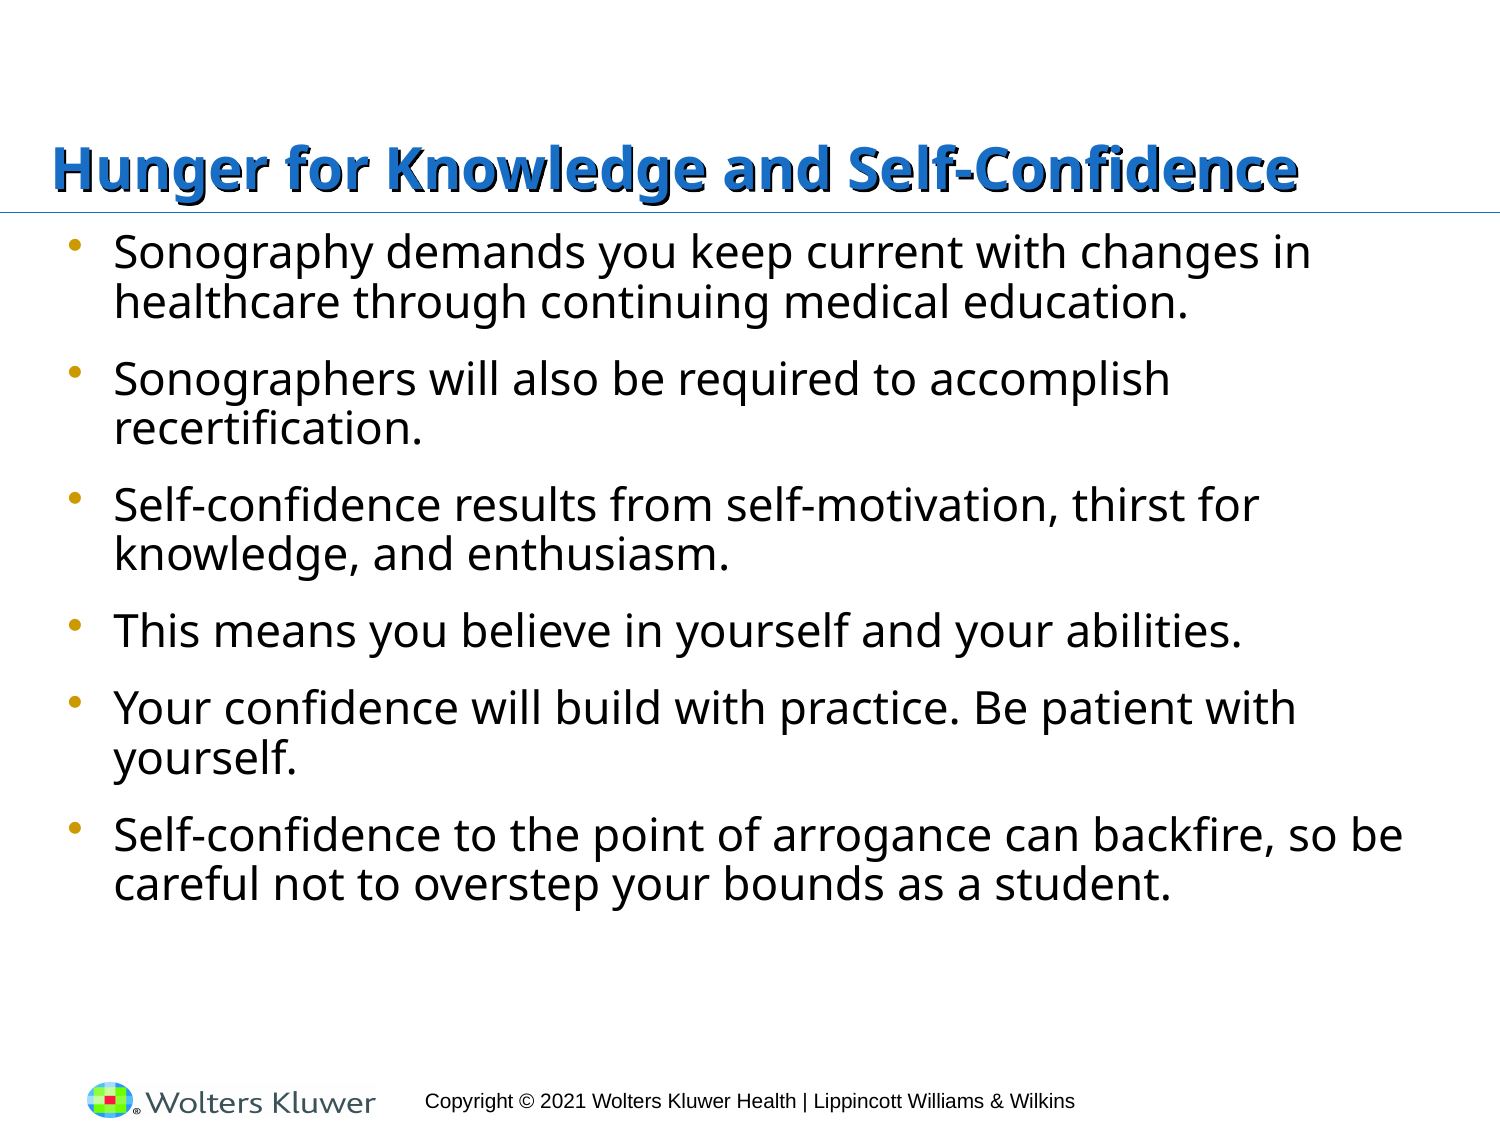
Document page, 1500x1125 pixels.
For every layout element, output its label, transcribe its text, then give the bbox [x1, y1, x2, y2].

picture [87, 1082, 376, 1118]
title Hunger for Knowledge and Self-Confidence [50, 137, 1468, 203]
list Sonography demands you keep current with changes in healthcare through continuing medical education. Sonographers will also be required to accomplish recertification. Self-confidence results from self-motivation, thirst for knowledge, and enthusiasm. This means you believe in yourself and your abilities. Your confidence will build with practice. Be patient with yourself. Self-confidence to the point of arrogance can backfire, so be careful not to overstep your bounds as a student. [51, 221, 1466, 1004]
